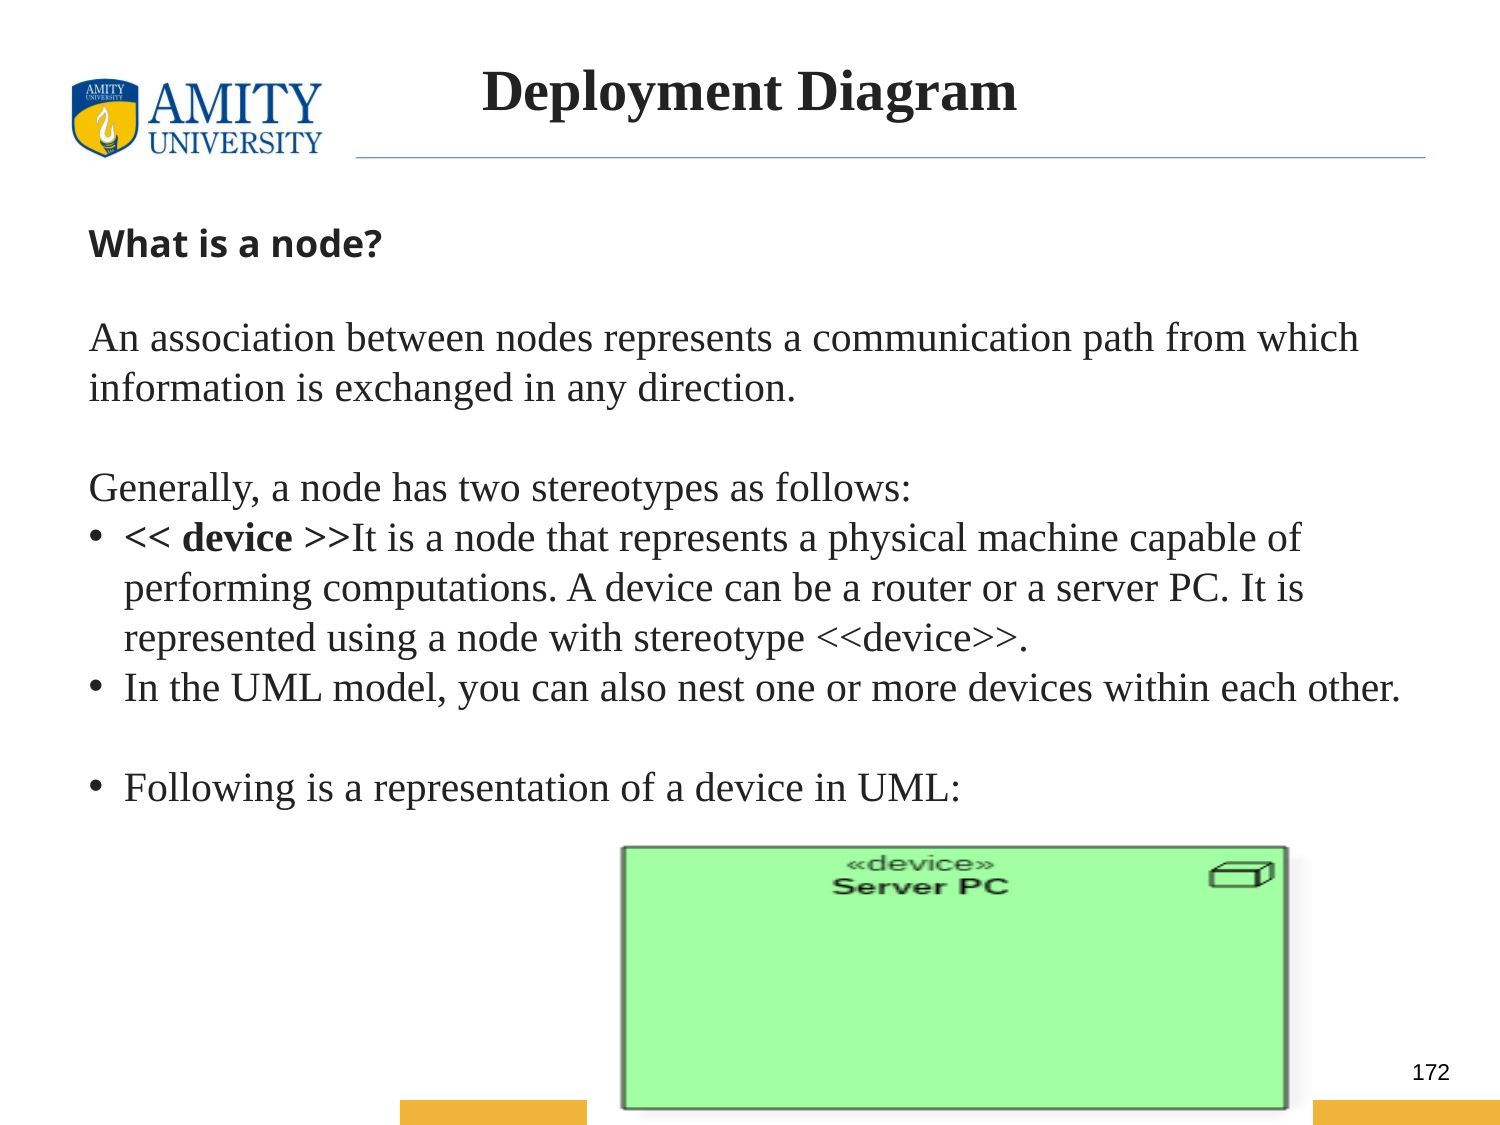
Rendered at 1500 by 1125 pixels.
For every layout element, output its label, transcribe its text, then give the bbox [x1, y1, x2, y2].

slide_number 172 [1316, 1049, 1466, 1125]
title Deployment Diagram [75, 45, 1425, 212]
text_box What is a node? An association between nodes represents a communication path from which information is exchanged in any direction. Generally, a node has two stereotypes as follows: << device >>It is a node that represents a physical machine capable of performing computations. A device can be a router or a server PC. It is represented using a node with stereotype <<device>>. In the UML model, you can also nest one or more devices within each other. Following is a representation of a device in UML: [73, 212, 1425, 868]
picture [587, 802, 1313, 1125]
picture [0, 0, 1500, 188]
